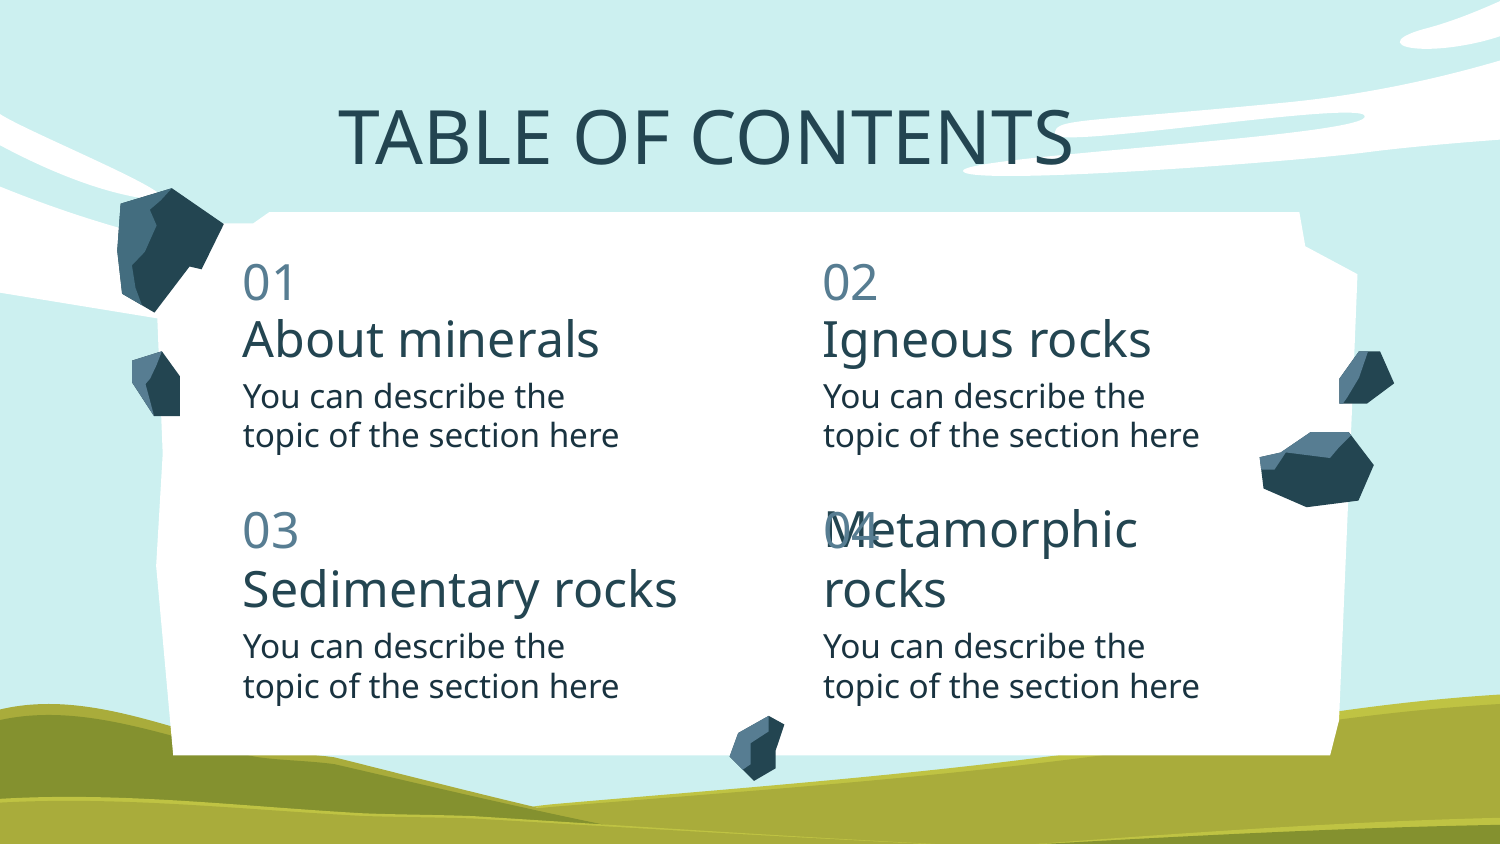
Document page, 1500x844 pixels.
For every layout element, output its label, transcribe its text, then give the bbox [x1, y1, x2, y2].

text_box [156, 212, 1358, 756]
title 01 [227, 241, 330, 320]
title 02 [807, 241, 910, 320]
title Sedimentary rocks [227, 563, 707, 610]
title Igneous rocks [807, 313, 1288, 383]
subtitle You can describe the topic of the section here [227, 359, 707, 461]
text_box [1339, 351, 1395, 404]
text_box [1259, 431, 1375, 508]
subtitle You can describe the topic of the section here [808, 610, 1288, 712]
title 03 [227, 490, 331, 567]
subtitle You can describe the topic of the section here [227, 610, 707, 712]
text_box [131, 350, 181, 417]
title Metamorphic rocks [808, 563, 1288, 610]
title TABLE OF CONTENTS [118, 74, 1296, 169]
title 04 [808, 490, 911, 567]
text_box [729, 715, 785, 782]
title About minerals [227, 313, 707, 359]
subtitle You can describe the topic of the section here [808, 359, 1288, 461]
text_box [96, 195, 216, 298]
